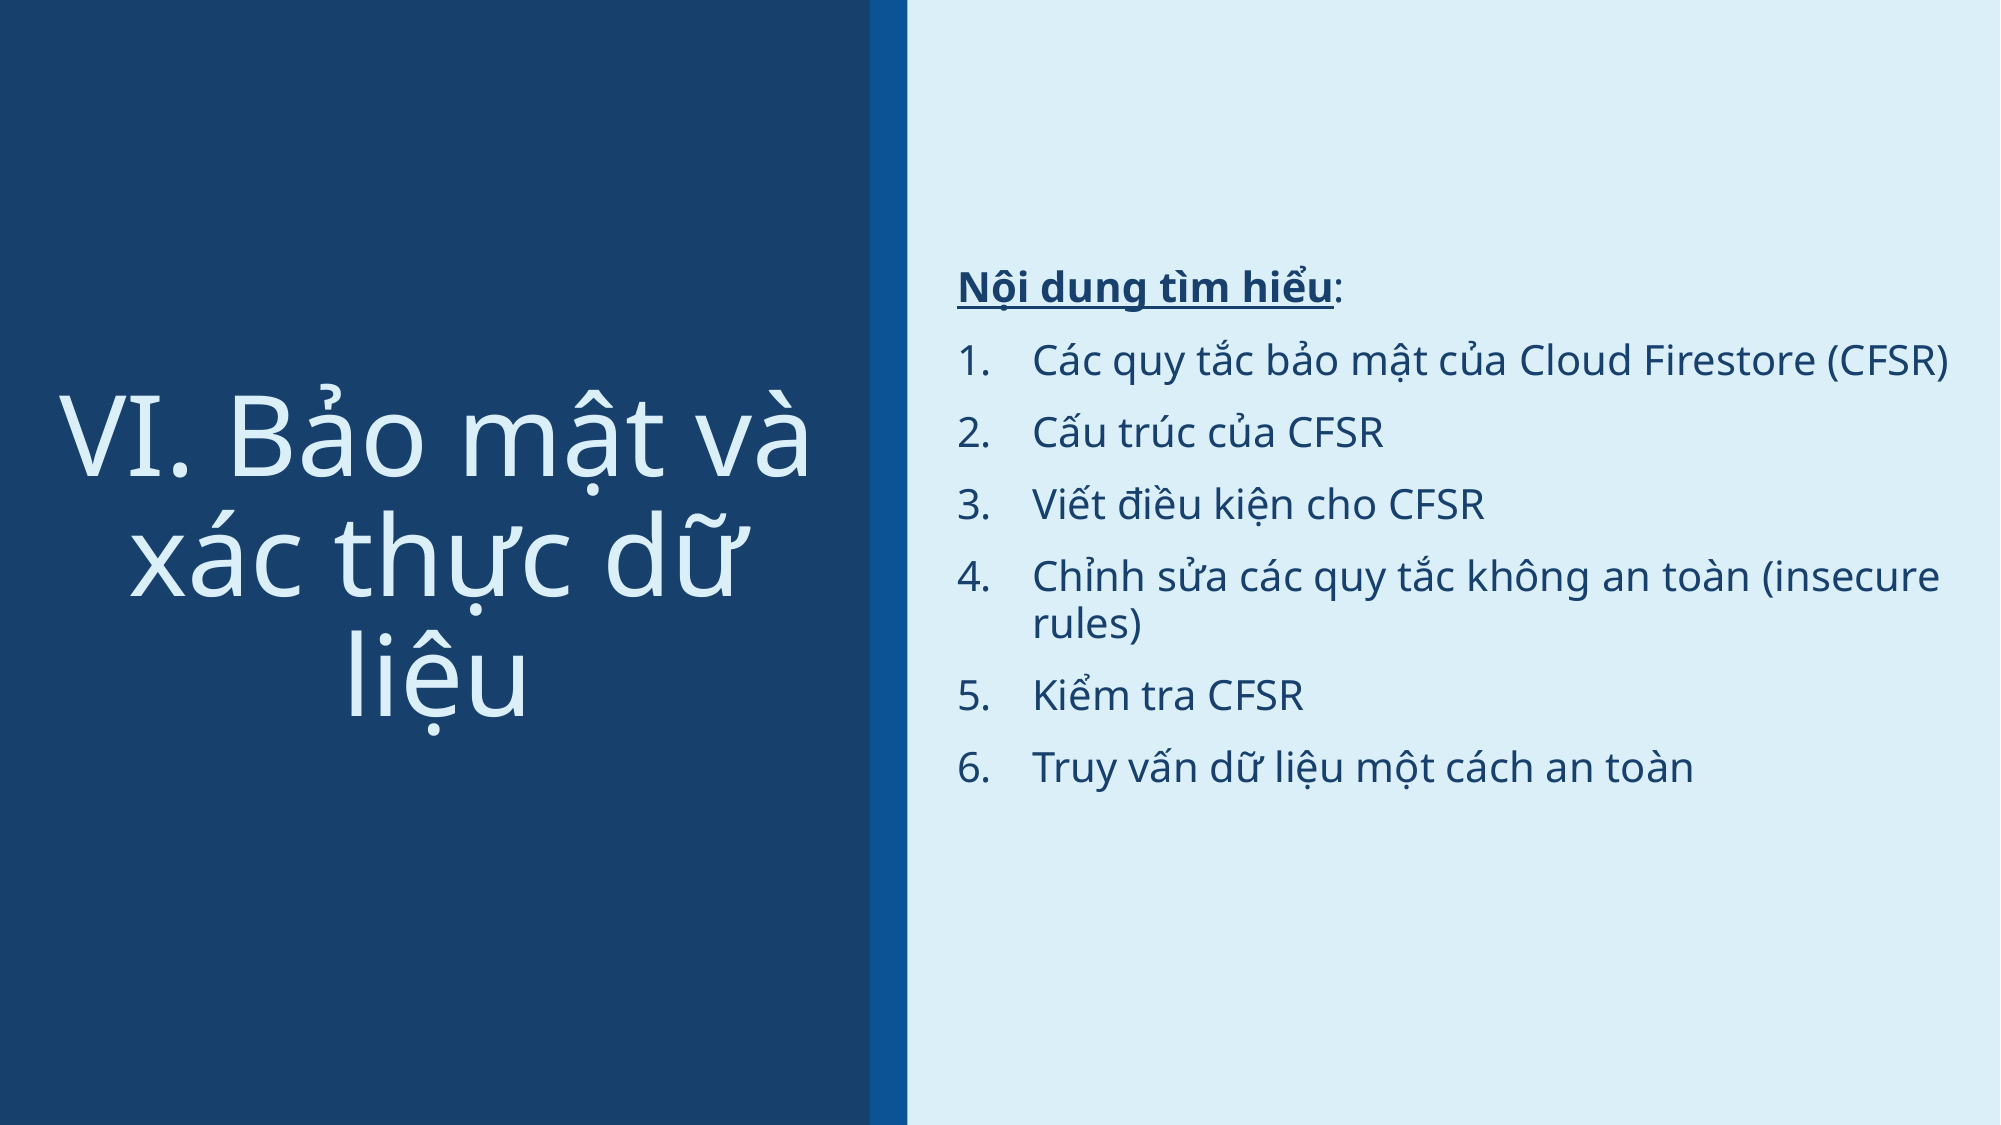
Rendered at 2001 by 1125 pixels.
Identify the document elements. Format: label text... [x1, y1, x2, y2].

list Nội dung tìm hiểu: Các quy tắc bảo mật của Cloud Firestore (CFSR) Cấu trúc của CFSR Viết điều kiện cho CFSR Chỉnh sửa các quy tắc không an toàn (insecure rules) Kiểm tra CFSR Truy vấn dữ liệu một cách an toàn [941, 0, 1984, 1124]
title VI. Bảo mật và xác thực dữ liệu [40, 129, 836, 993]
text_box [867, 0, 910, 1125]
text_box [0, 0, 867, 1125]
